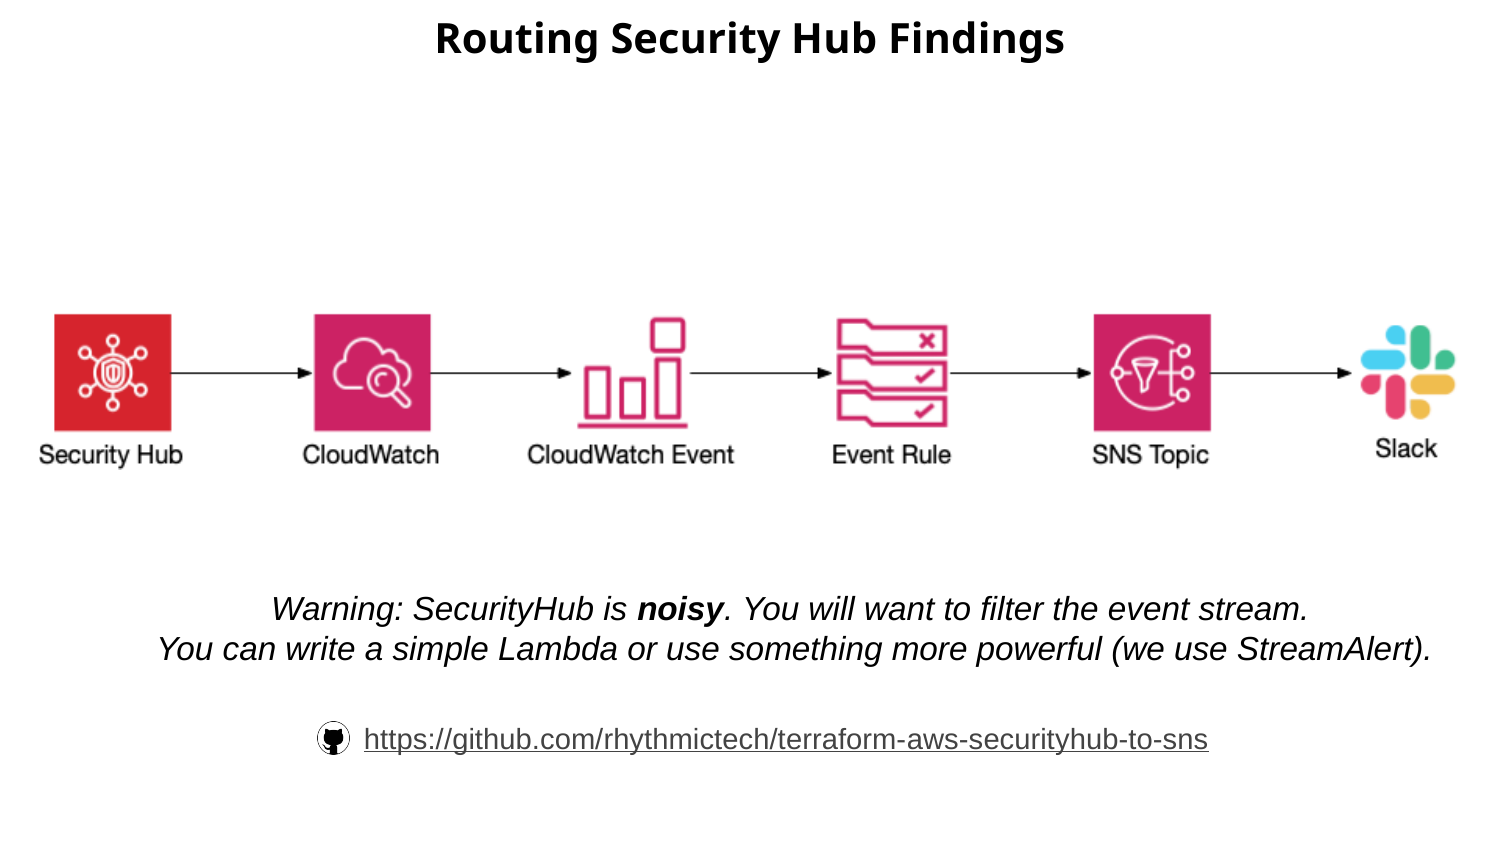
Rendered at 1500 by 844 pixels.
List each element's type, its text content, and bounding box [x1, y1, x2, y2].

picture [317, 721, 350, 755]
text_box https://github.com/rhythmictech/terraform-aws-securityhub-to-sns [349, 712, 1242, 763]
text_box Routing Security Hub Findings [0, 4, 1500, 70]
text_box Warning: SecurityHub is noisy. You will want to filter the event stream. You can write a simple Lambda or use something more powerful (we use StreamAlert). [141, 579, 1450, 674]
picture [38, 313, 1461, 470]
